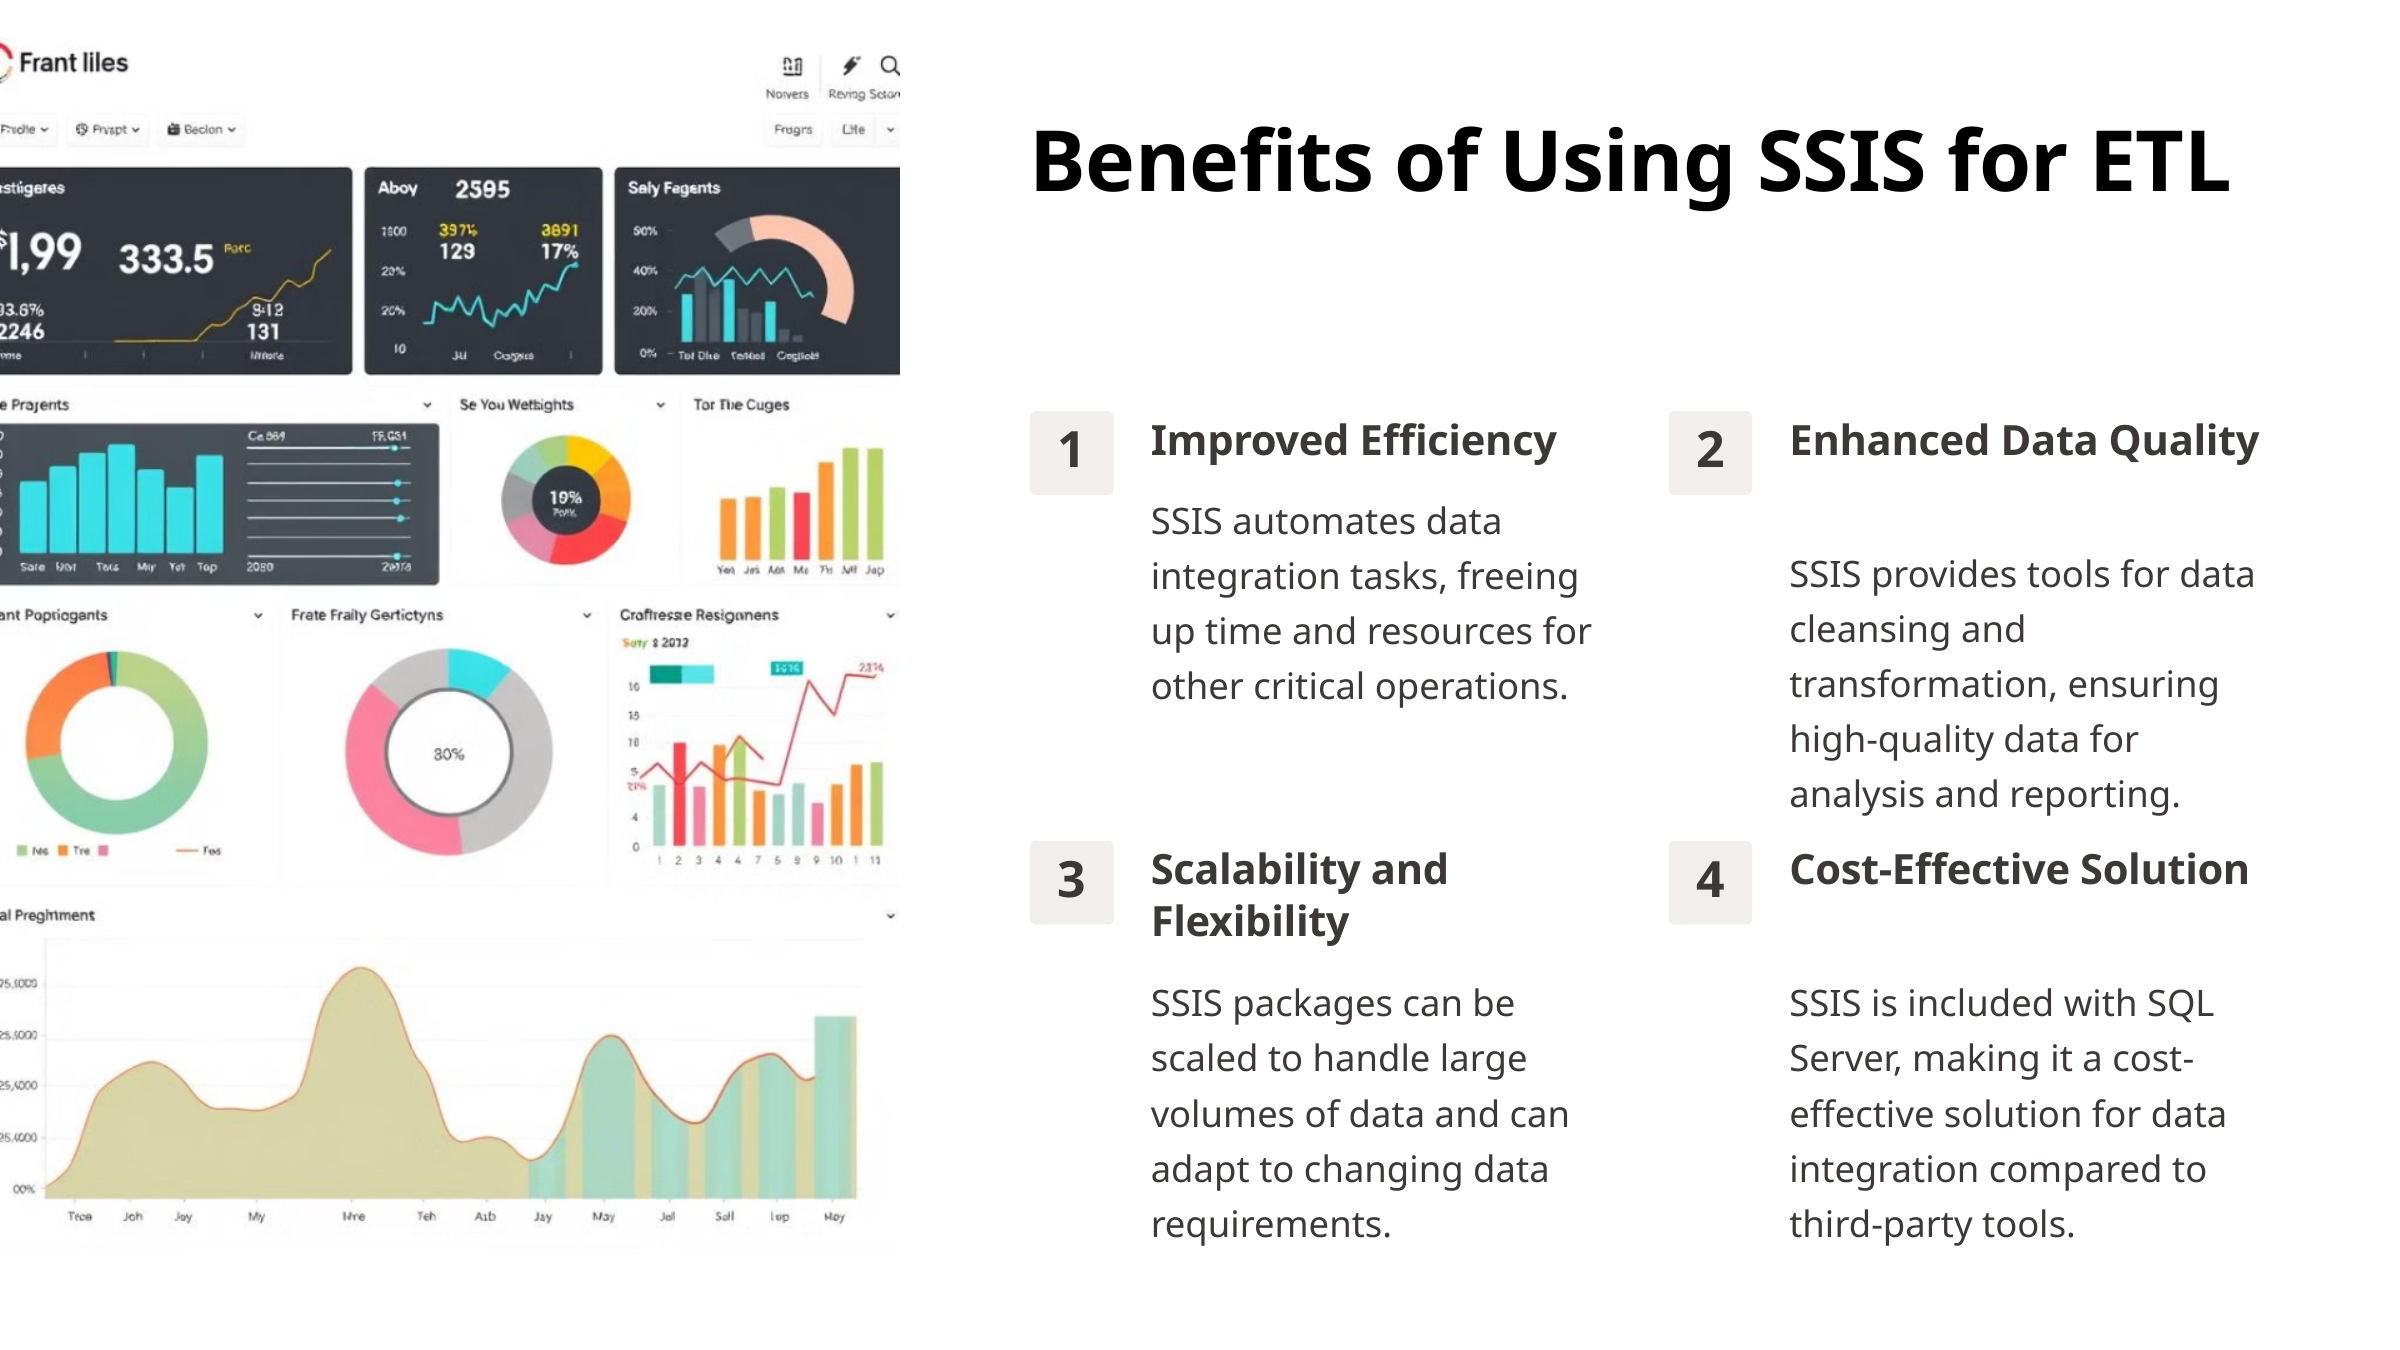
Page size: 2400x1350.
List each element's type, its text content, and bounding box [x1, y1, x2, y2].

text_box [1029, 411, 1114, 495]
text_box 2 [1695, 427, 1726, 479]
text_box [1789, 840, 2270, 1248]
text_box [1029, 840, 1114, 925]
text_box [1150, 840, 1632, 1192]
text_box Benefits of Using SSIS for ETL [1029, 102, 2270, 314]
text_box 1 [1062, 427, 1082, 479]
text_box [1150, 411, 1632, 710]
text_box [1668, 840, 1753, 925]
picture [0, 0, 900, 1350]
text_box 3 [1057, 857, 1087, 908]
text_box [1668, 411, 1753, 495]
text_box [1789, 411, 2270, 762]
text_box 4 [1693, 857, 1728, 908]
